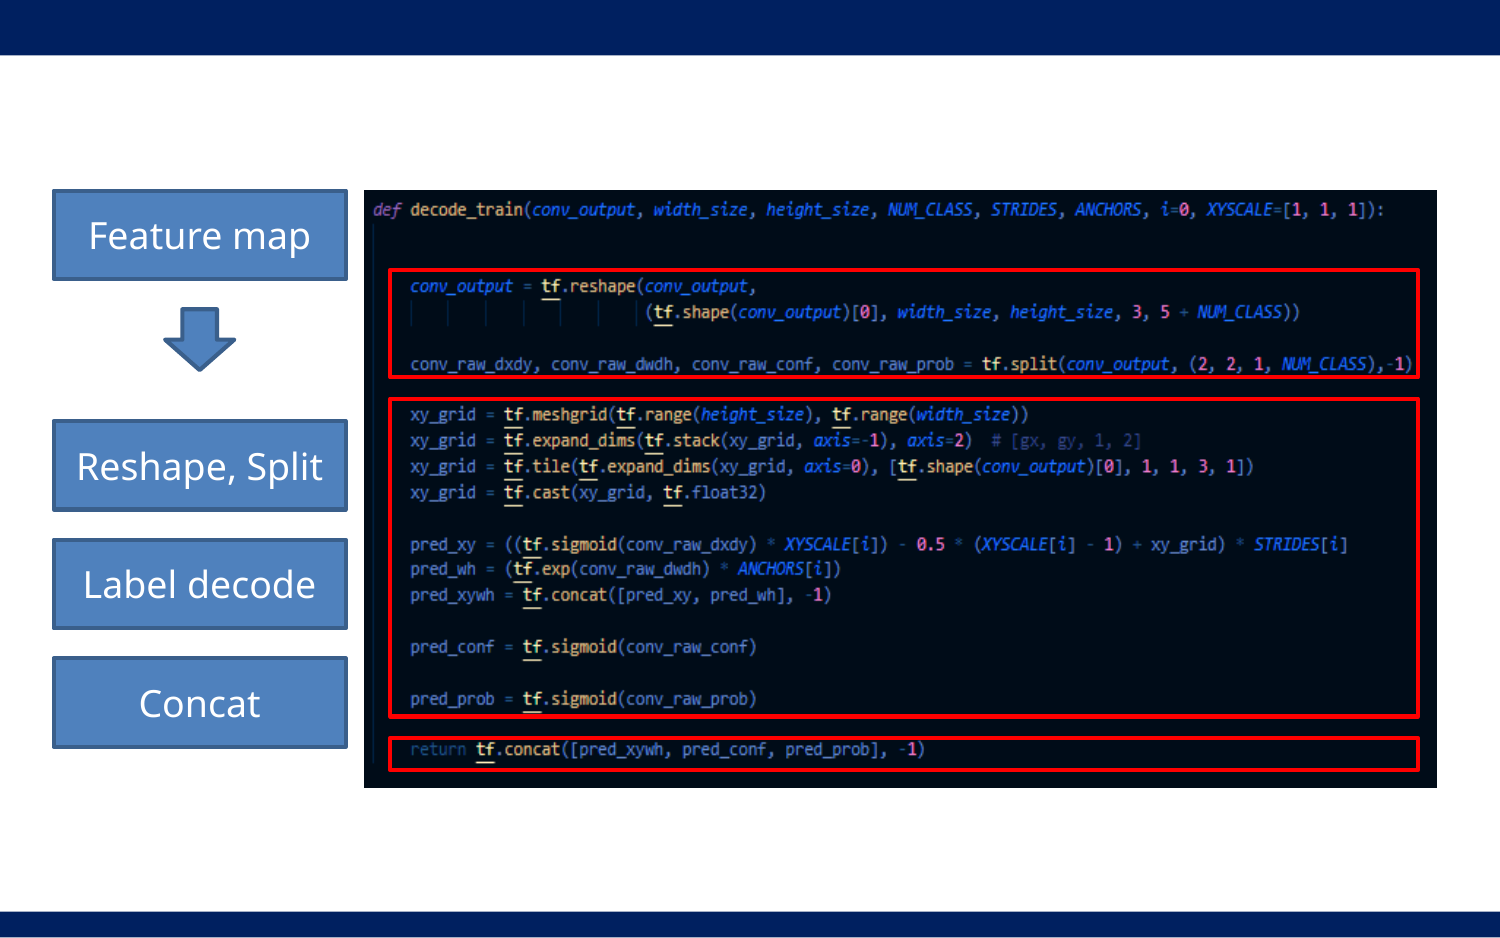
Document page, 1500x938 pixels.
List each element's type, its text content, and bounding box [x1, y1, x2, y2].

text_box Concat [52, 656, 348, 749]
text_box Feature map [52, 189, 348, 281]
picture [364, 190, 1438, 789]
text_box Reshape, Split [52, 419, 348, 512]
text_box Label decode [52, 538, 348, 630]
text_box [163, 307, 237, 372]
